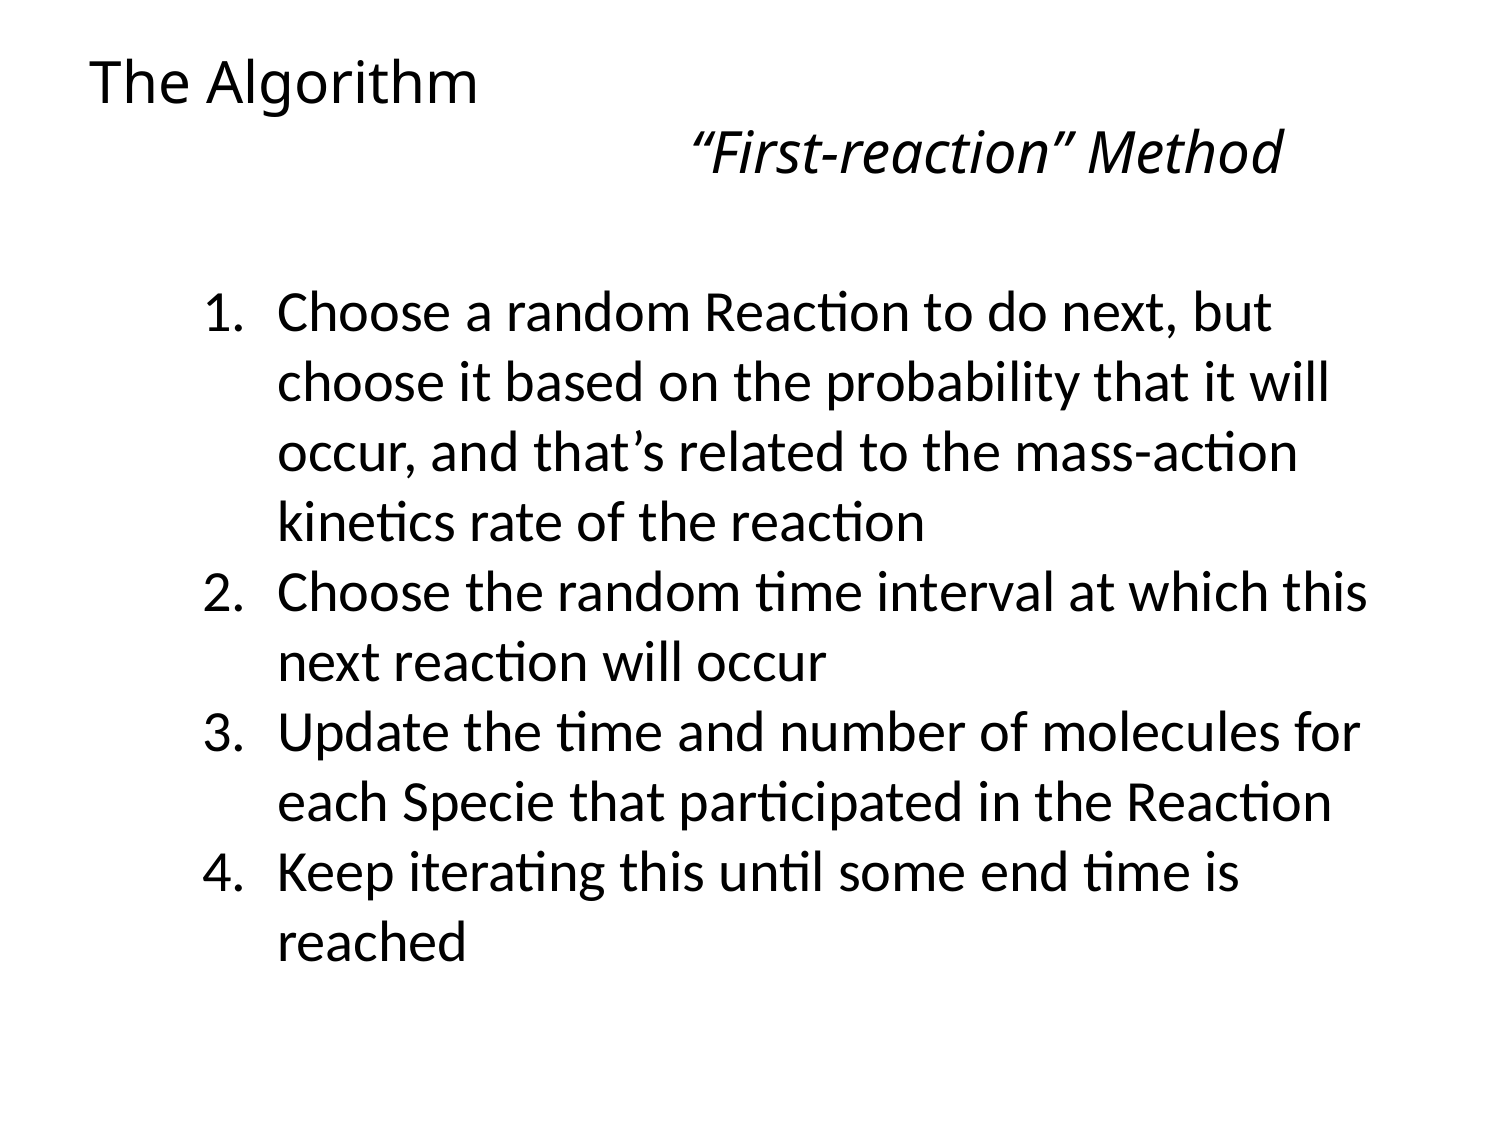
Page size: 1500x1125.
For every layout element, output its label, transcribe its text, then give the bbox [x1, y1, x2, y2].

text_box The Algorithm “First-reaction” Method [74, 37, 1488, 193]
text_box Choose a random Reaction to do next, but choose it based on the probability that it will occur, and that’s related to the mass-action kinetics rate of the reaction Choose the random time interval at which this next reaction will occur Update the time and number of molecules for each Specie that participated in the Reaction Keep iterating this until some end time is reached [187, 265, 1400, 981]
